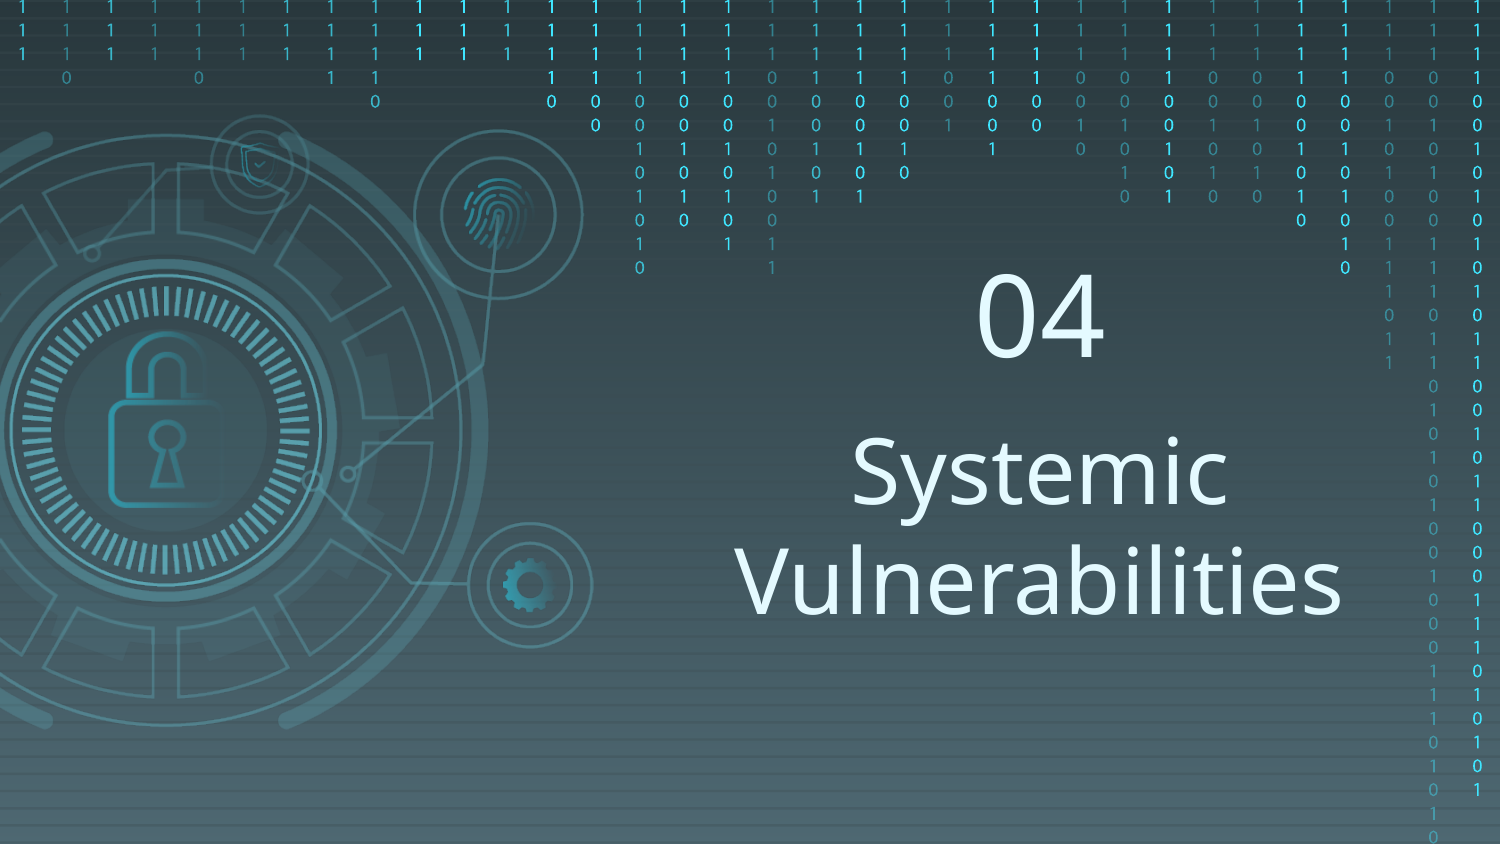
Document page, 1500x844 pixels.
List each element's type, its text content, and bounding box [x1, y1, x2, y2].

title 04 [906, 235, 1174, 388]
picture [0, 114, 594, 730]
title Systemic Vulnerabilities [640, 421, 1440, 625]
